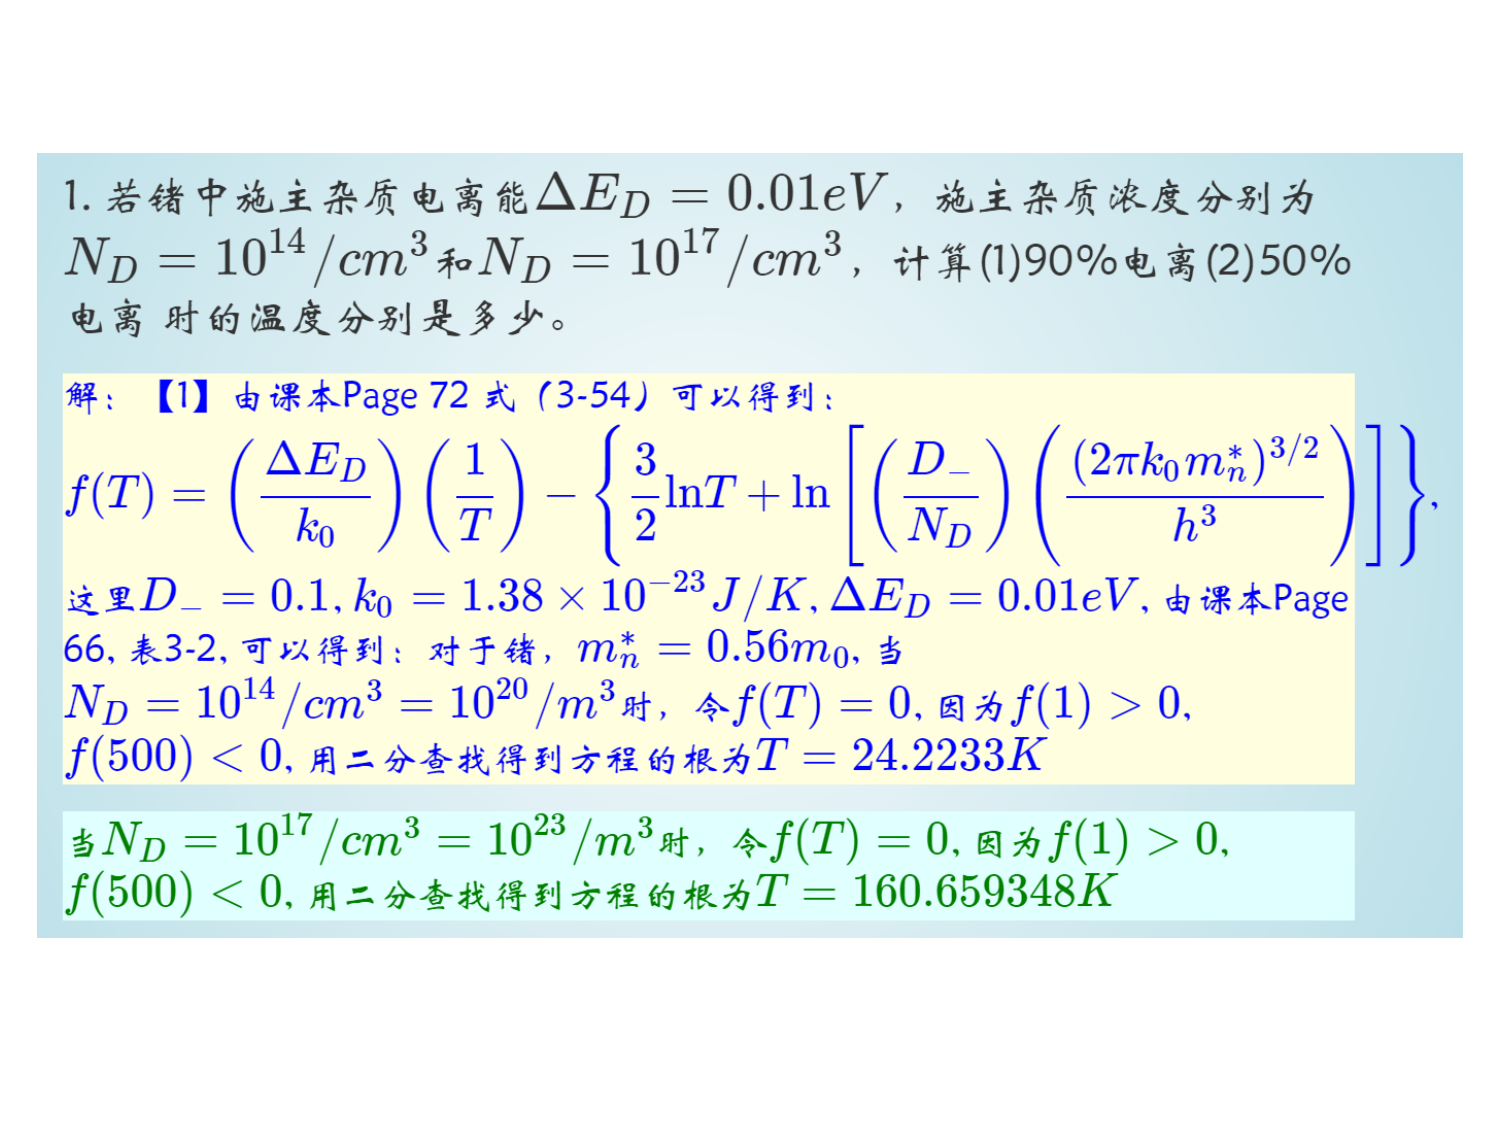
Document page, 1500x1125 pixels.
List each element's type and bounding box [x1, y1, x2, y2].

picture [37, 153, 1463, 939]
